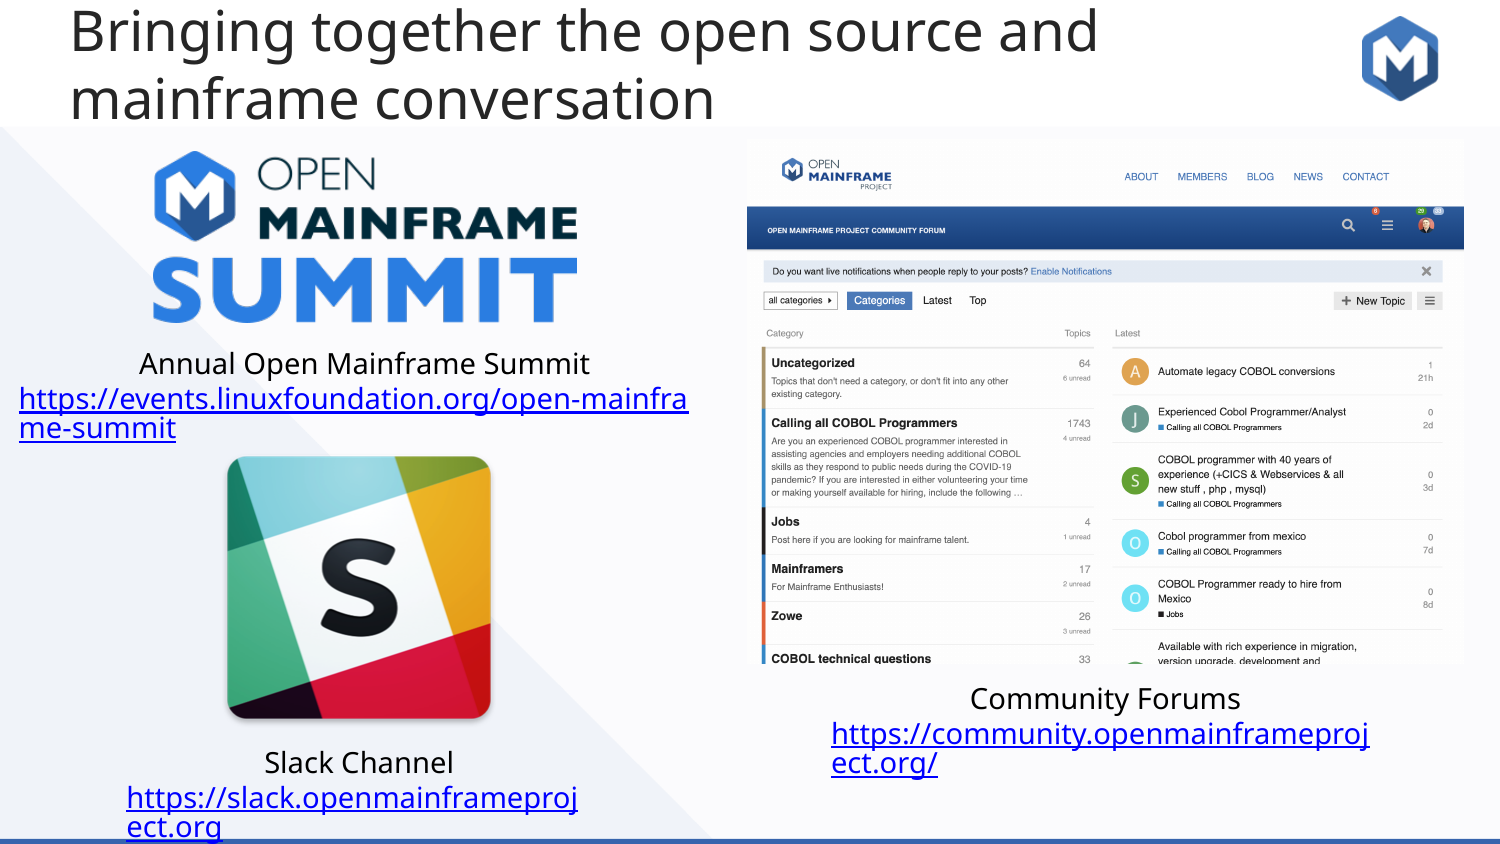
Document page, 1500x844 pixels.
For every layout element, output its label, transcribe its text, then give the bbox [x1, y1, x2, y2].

picture [196, 424, 522, 751]
text_box Annual Open Mainframe Summit https://events.linuxfoundation.org/open-mainframe-summit [3, 337, 727, 424]
picture [153, 150, 577, 324]
picture [746, 138, 1465, 664]
picture [1362, 16, 1440, 102]
text_box Community Forums https://community.openmainframeproject.org/ [815, 672, 1396, 759]
text_box Bringing together the open source and mainframe conversation [54, 26, 1350, 100]
text_box Slack Channel https://slack.openmainframeproject.org [111, 736, 607, 823]
